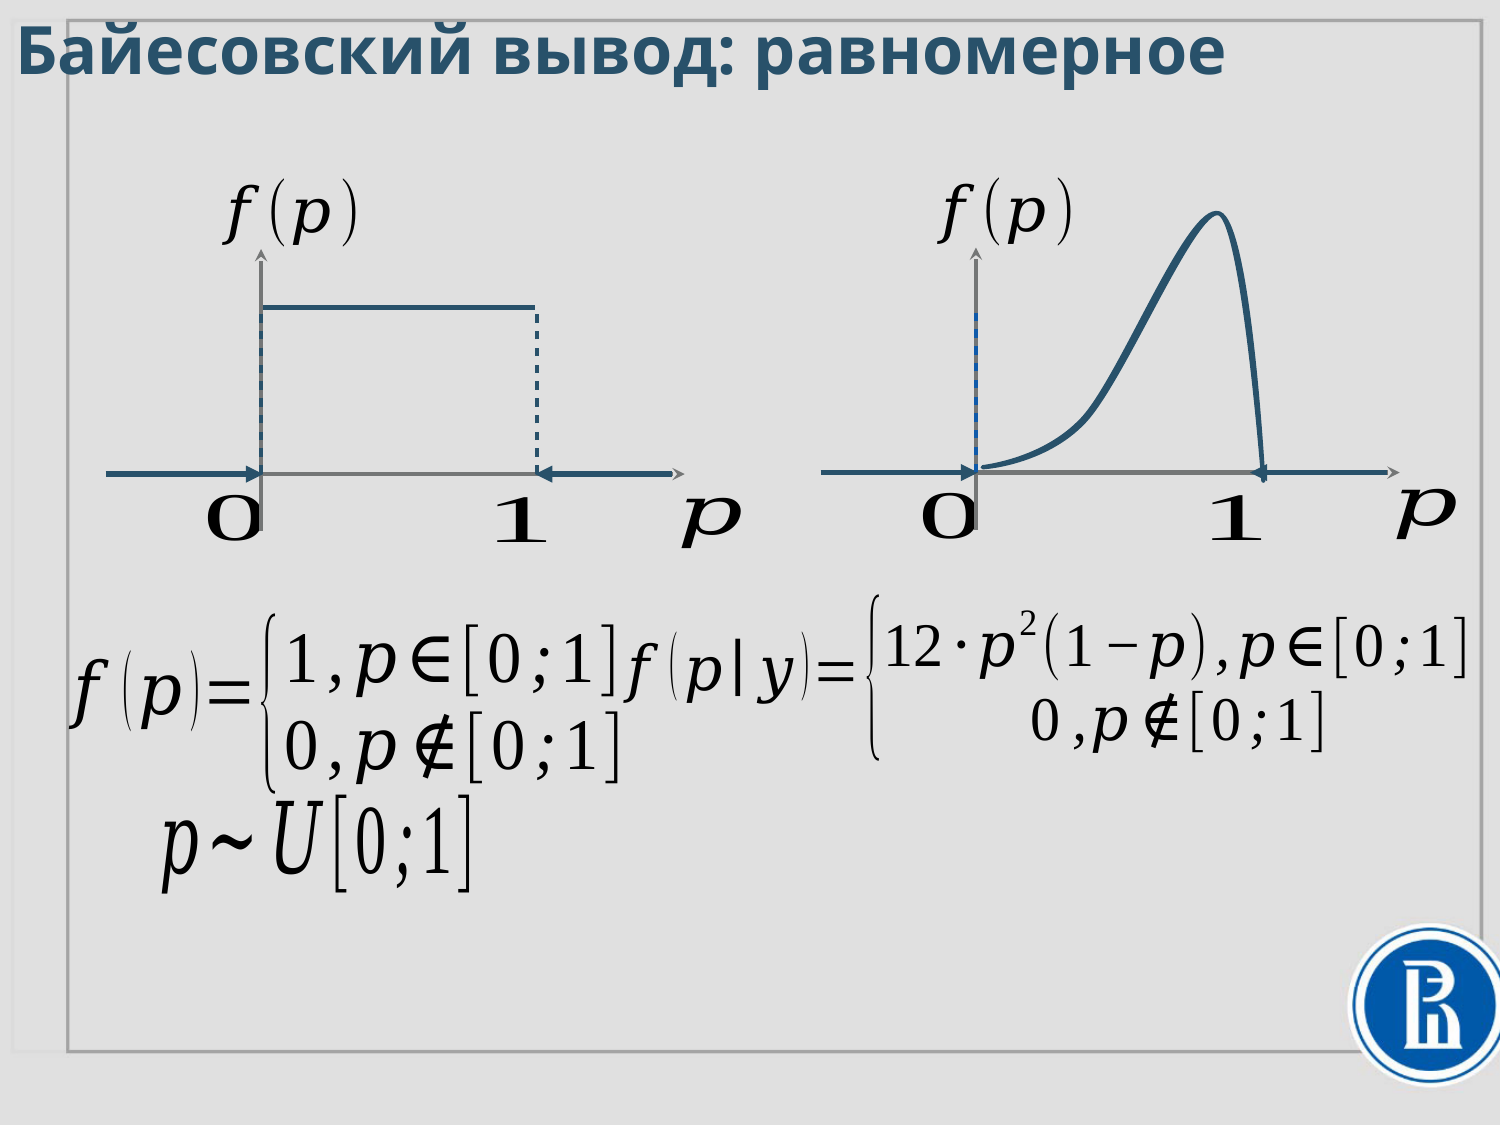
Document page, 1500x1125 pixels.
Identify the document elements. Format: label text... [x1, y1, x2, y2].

text_box [980, 210, 1266, 483]
text_box [820, 466, 979, 479]
text_box [969, 247, 983, 260]
text_box [535, 467, 672, 481]
picture [0, 102, 1500, 1125]
text_box [254, 249, 268, 262]
text_box [1250, 467, 1261, 479]
text_box Байесовский вывод: равномерное [0, 0, 1500, 102]
text_box [1387, 466, 1400, 479]
text_box [672, 467, 685, 481]
text_box [105, 467, 264, 481]
